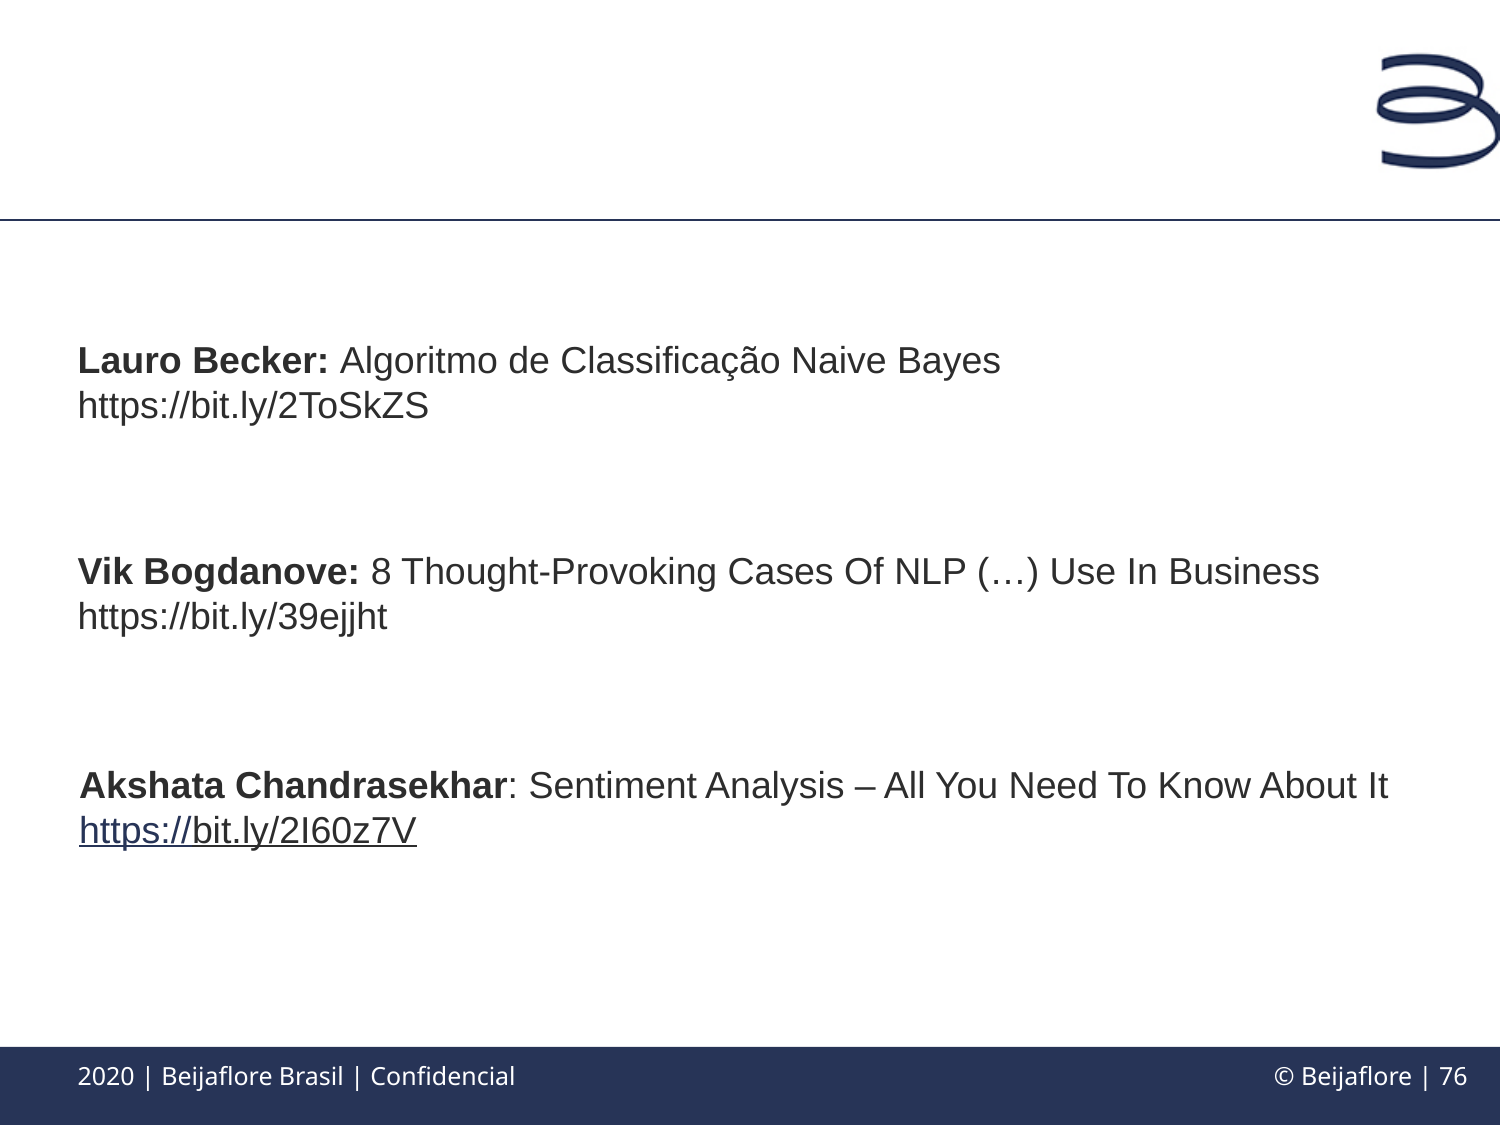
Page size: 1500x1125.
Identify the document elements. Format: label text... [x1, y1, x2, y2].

footer 2020 | Beijaflore Brasil | Confidencial [62, 1042, 761, 1103]
text_box Vik Bogdanove: 8 Thought-Provoking Cases Of NLP (…) Use In Business https://bit.ly/39ejjht [62, 539, 1407, 645]
text_box Akshata Chandrasekhar: Sentiment Analysis – All You Need To Know About It https://bit.ly/2I60z7V [64, 753, 1467, 859]
text_box Lauro Becker: Algoritmo de Classificação Naive Bayes https://bit.ly/2ToSkZS [62, 328, 1065, 434]
picture [1371, 42, 1500, 178]
slide_number © Beijaflore | 76 [1132, 1042, 1483, 1103]
